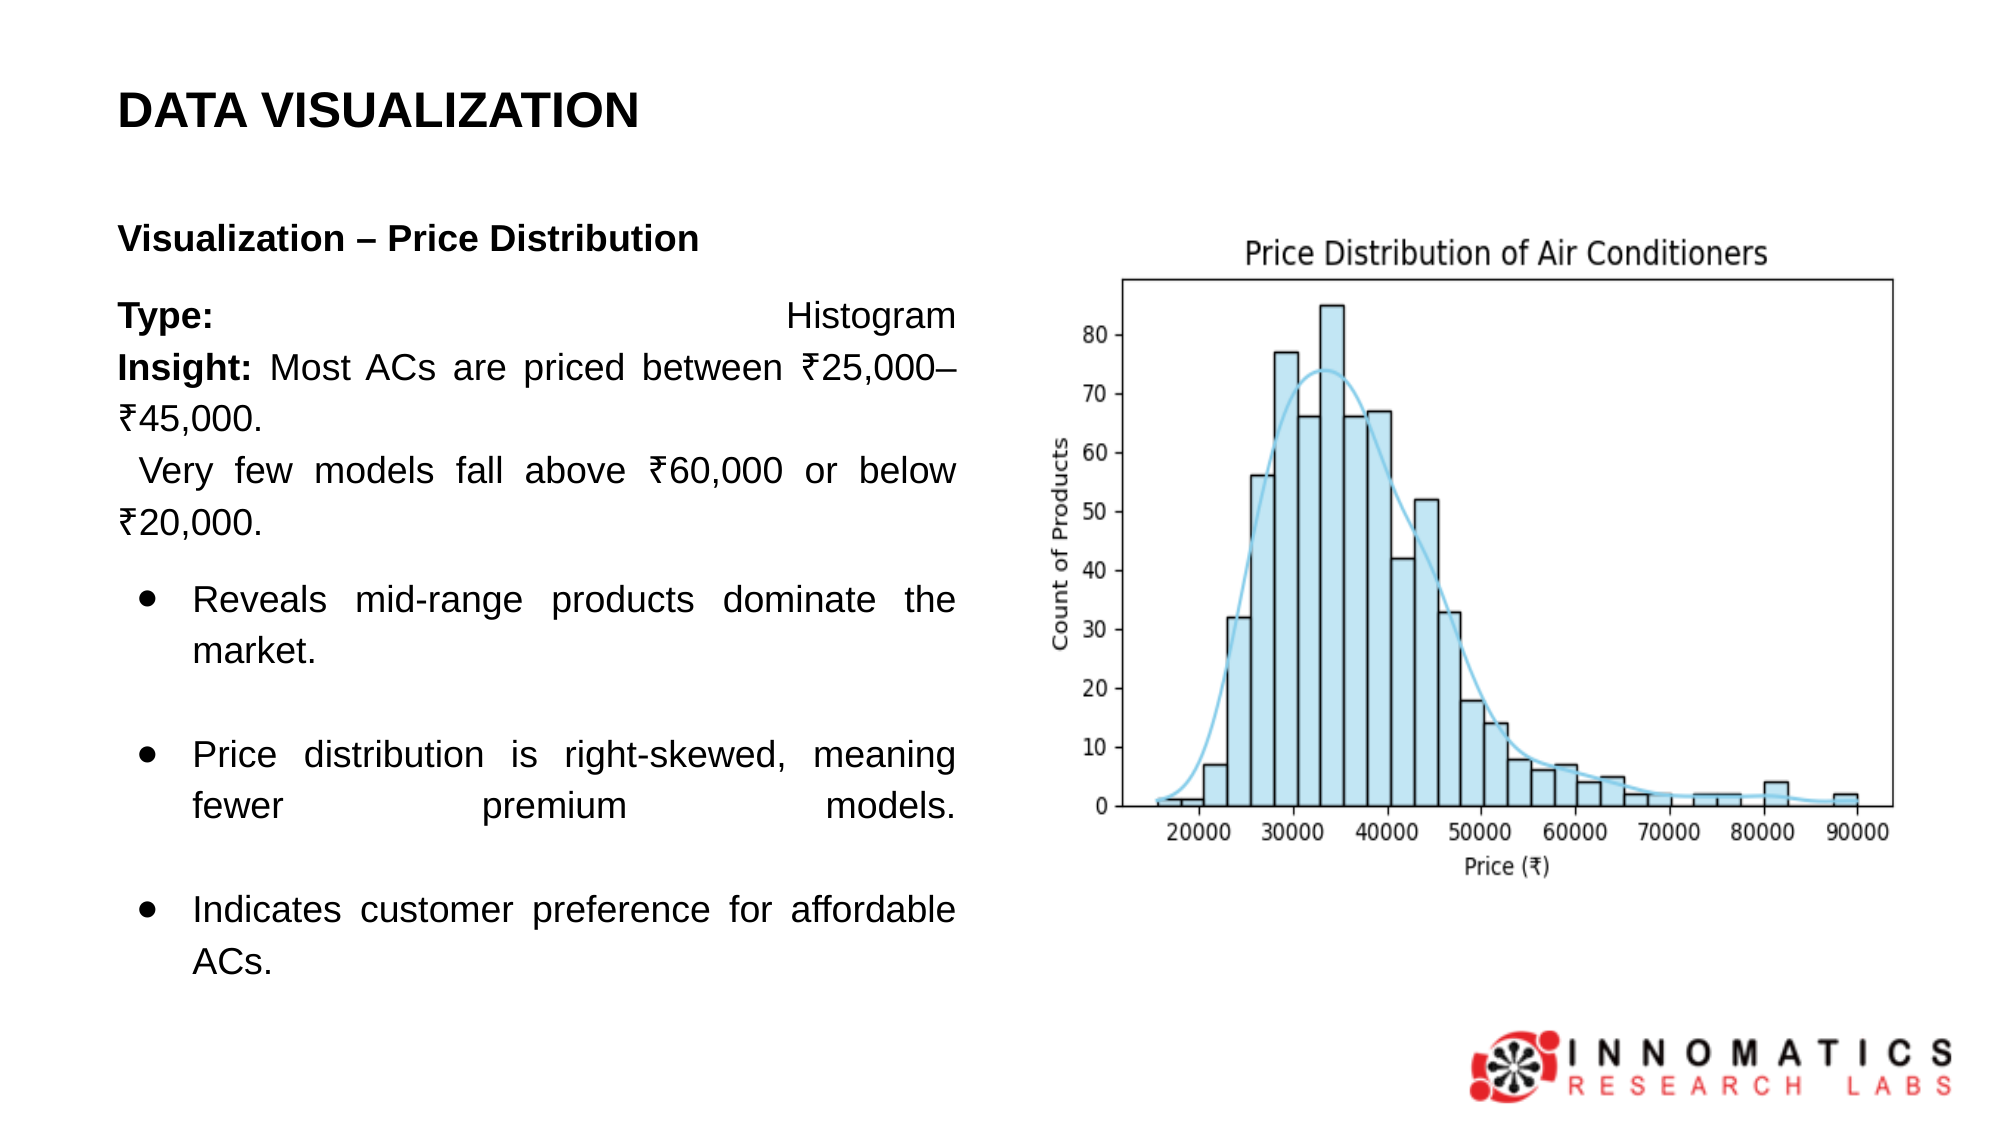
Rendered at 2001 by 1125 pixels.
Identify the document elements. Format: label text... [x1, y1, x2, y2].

picture [1445, 1014, 1975, 1125]
text_box DATA VISUALIZATION [102, 53, 698, 153]
text_box Visualization – Price Distribution Type: Histogram Insight: Most ACs are priced between ₹25,000–₹45,000. Very few models fall above ₹60,000 or below ₹20,000. Reveals mid-range products dominate the market. Price distribution is right-skewed, meaning fewer premium models. Indicates customer preference for affordable ACs. [102, 192, 972, 997]
picture [1037, 222, 1922, 903]
